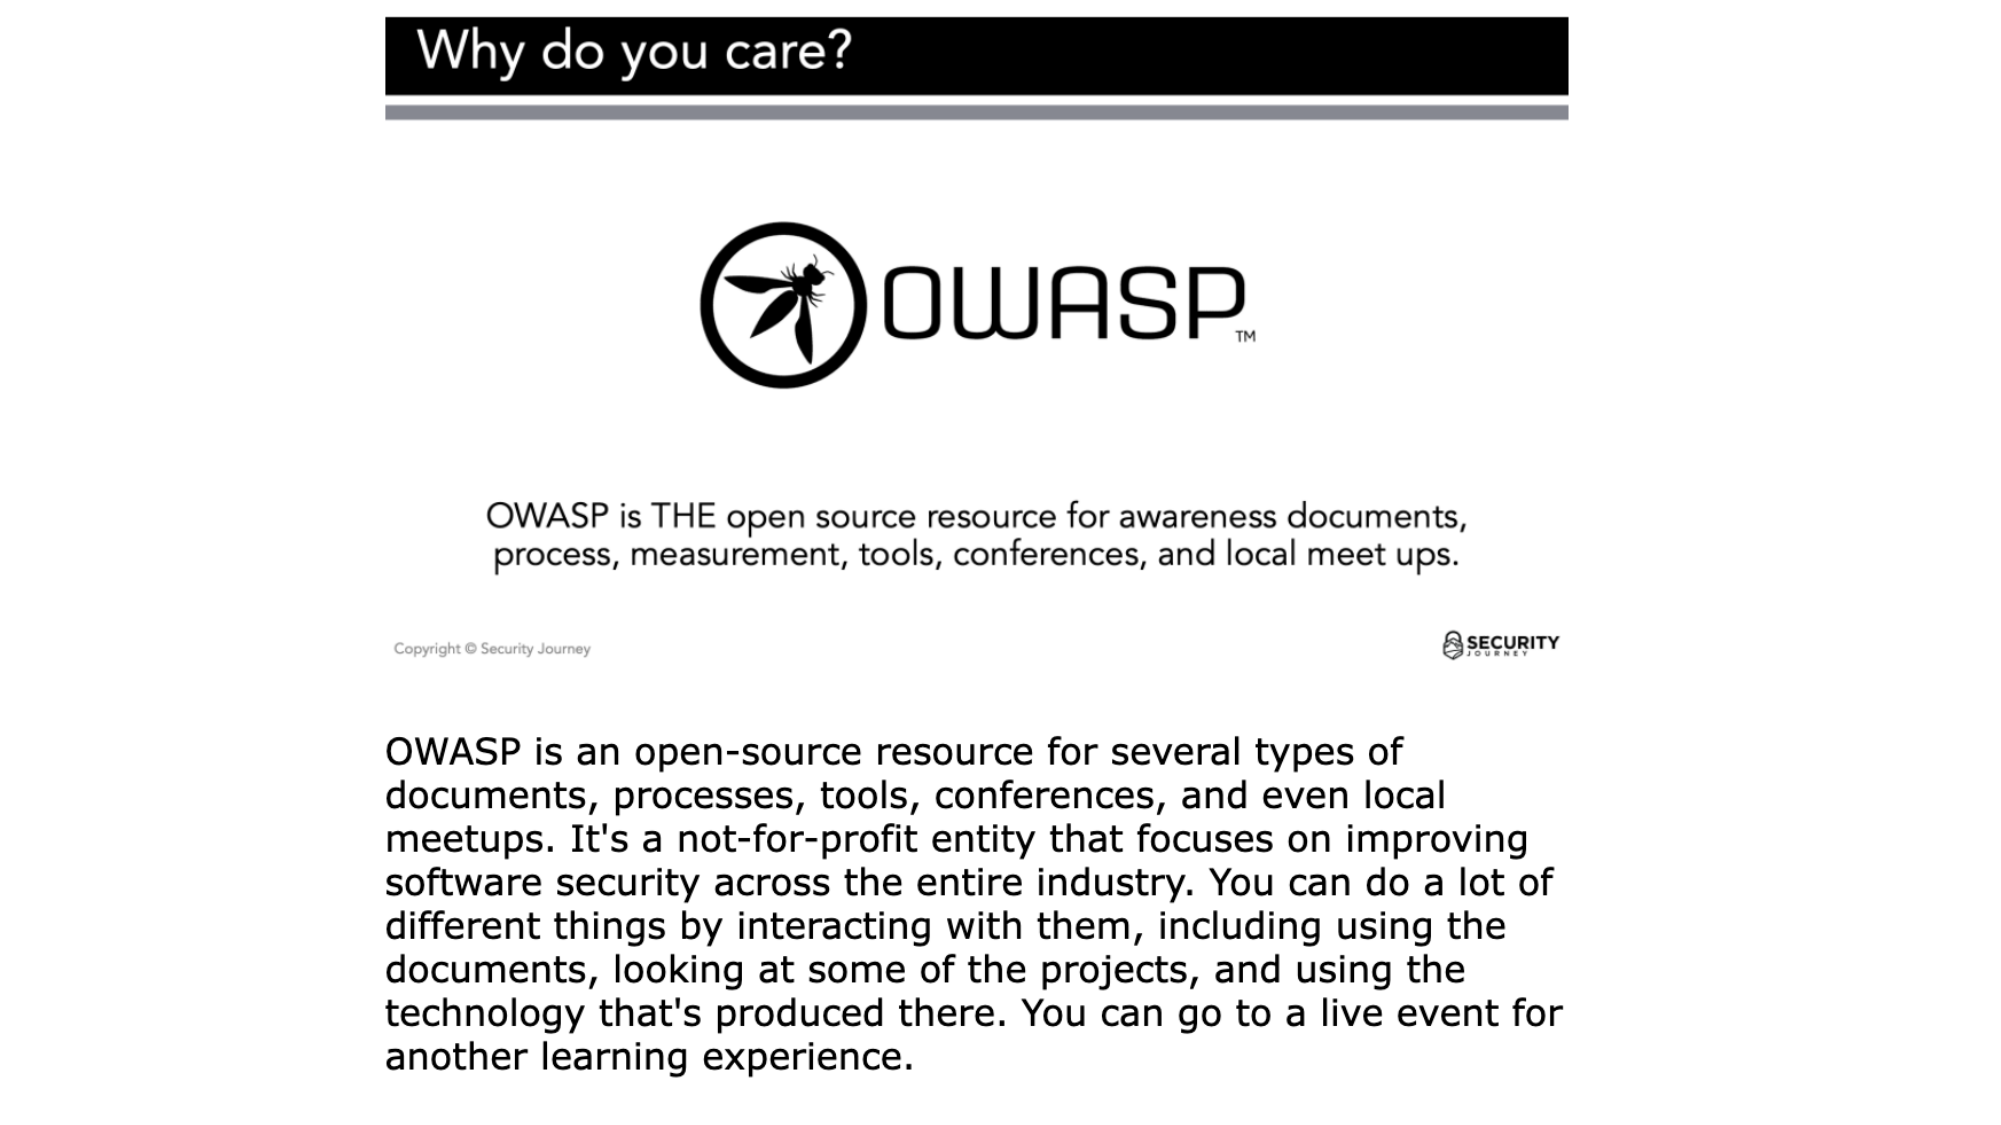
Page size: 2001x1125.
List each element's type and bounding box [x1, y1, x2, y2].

picture [374, 0, 1603, 1105]
